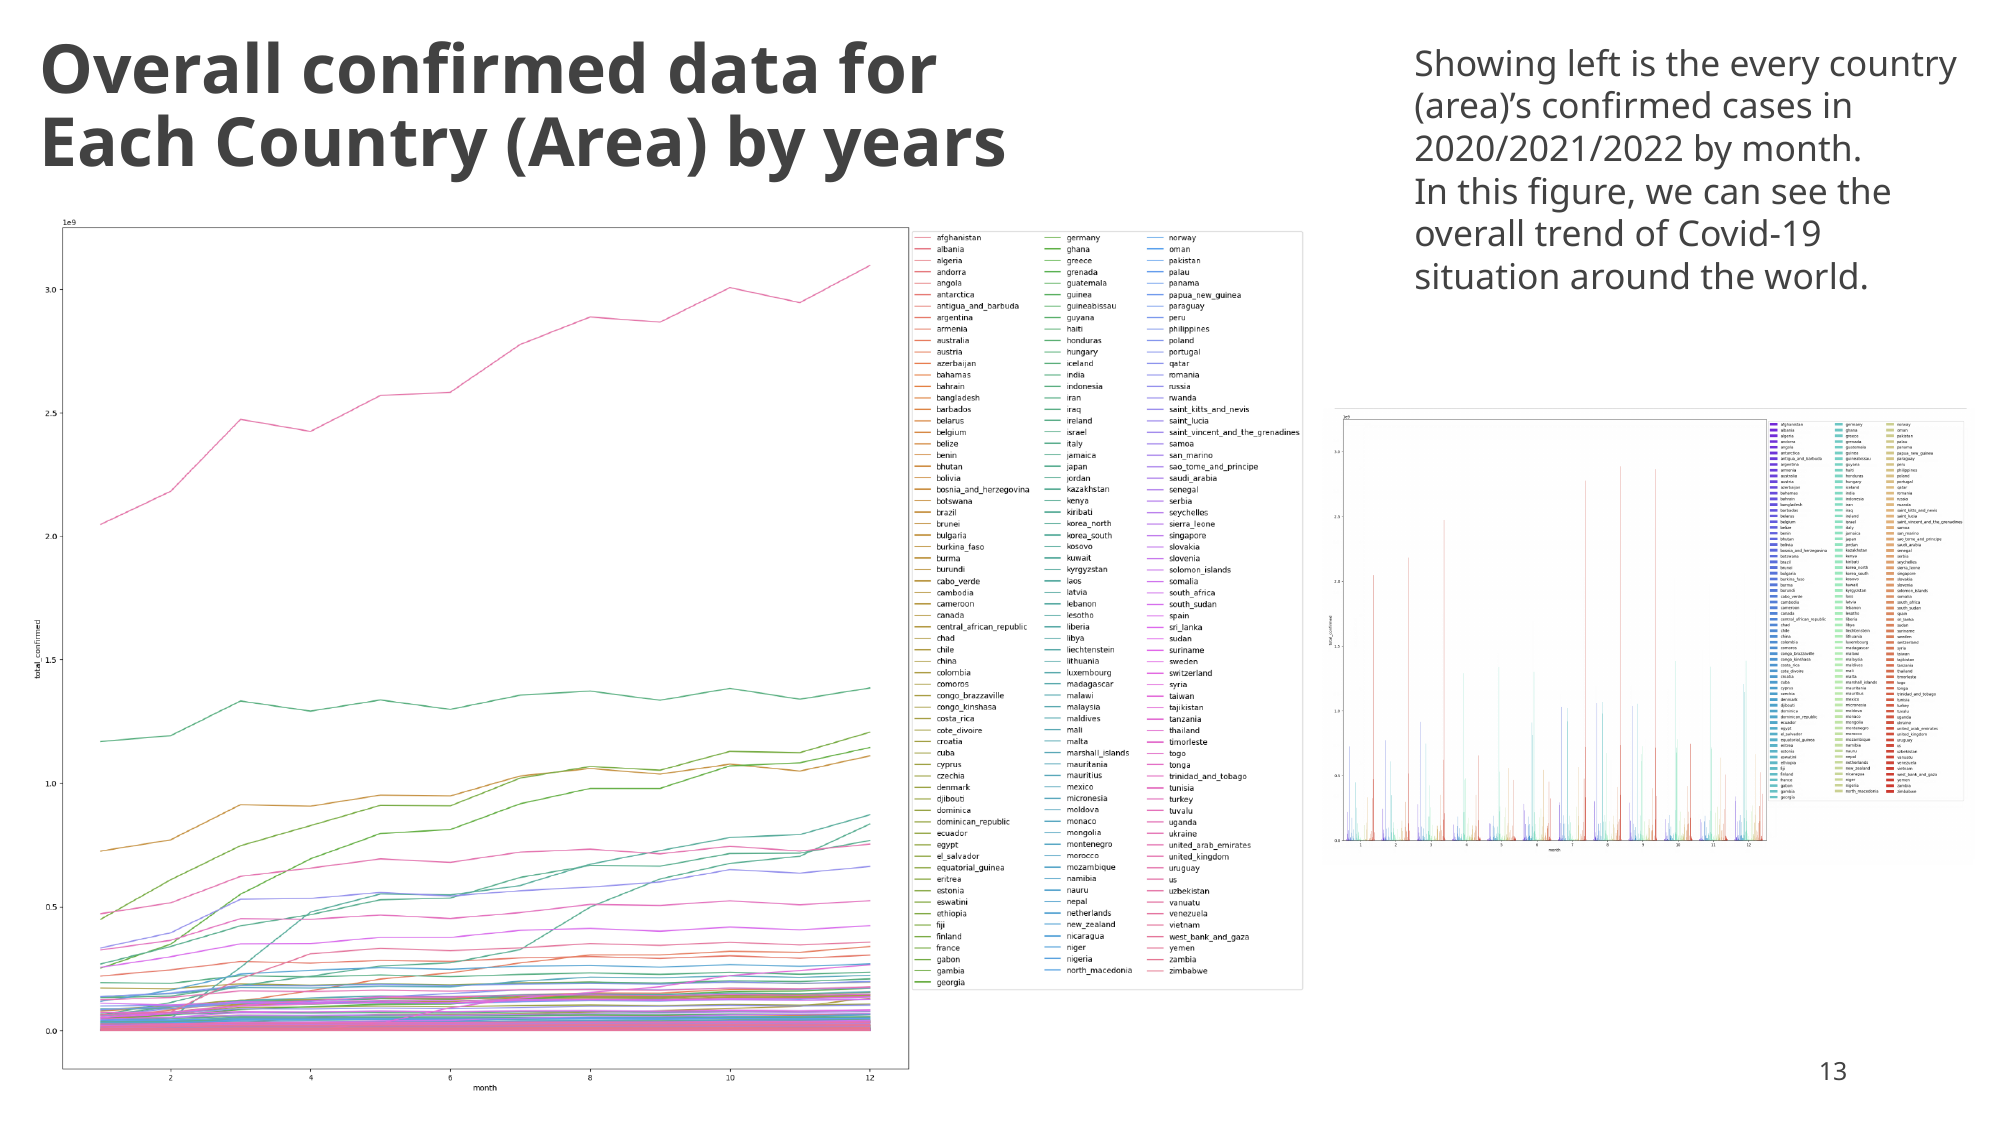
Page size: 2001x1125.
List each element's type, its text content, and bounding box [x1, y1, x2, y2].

slide_number ‹#› [1412, 1042, 1863, 1103]
title Overall confirmed data for Each Country (Area) by years [24, 26, 1116, 191]
text_box Showing left is the every country (area)’s confirmed cases in 2020/2021/2022 by month. In this figure, we can see the overall trend of Covid-19 situation around the world. [1399, 26, 1973, 394]
picture [23, 214, 1976, 1108]
